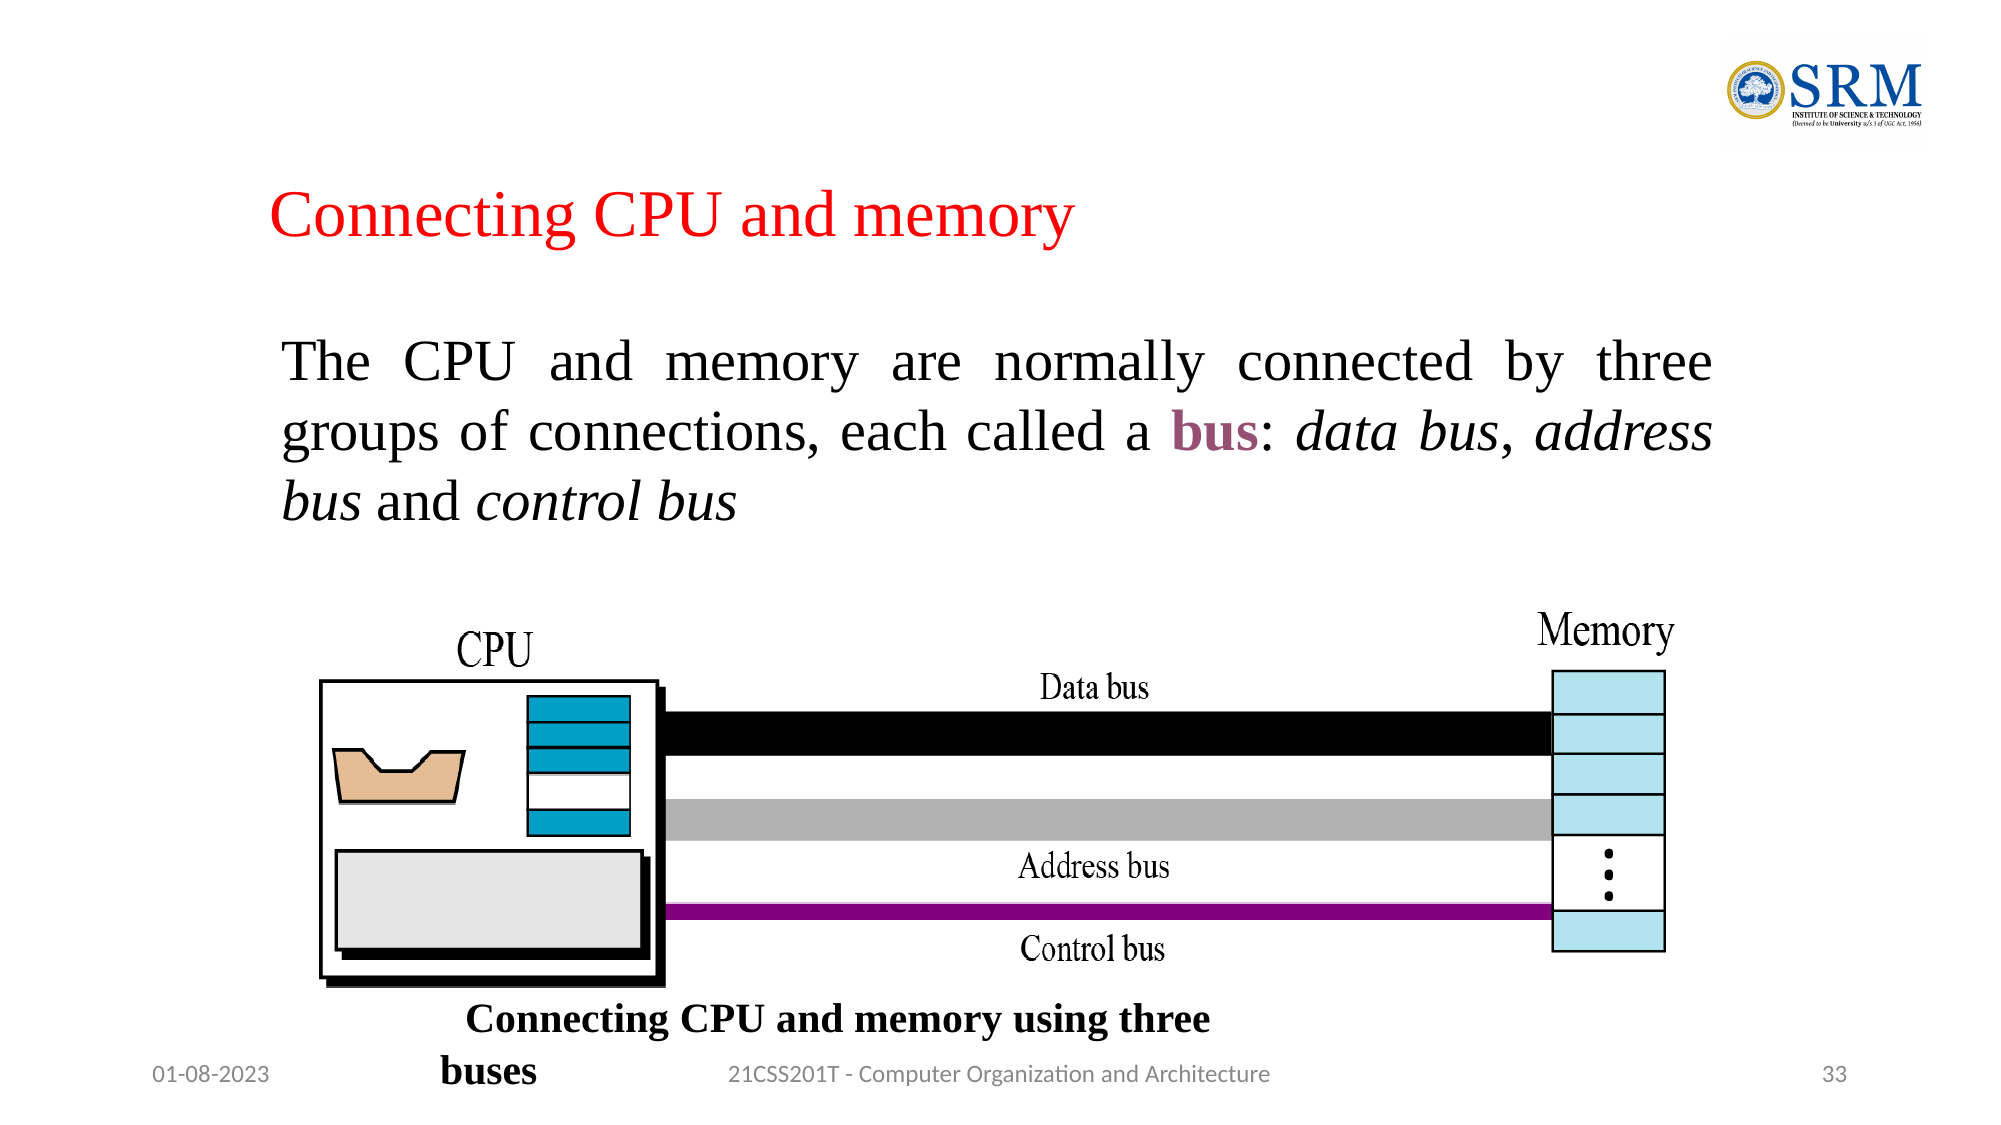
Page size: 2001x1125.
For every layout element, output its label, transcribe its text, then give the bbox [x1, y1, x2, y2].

picture [1723, 37, 1926, 151]
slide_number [137, 1042, 588, 1103]
footer 21CSS201T - Computer Organization and Architecture [662, 1042, 1338, 1103]
text_box The CPU and memory are normally connected by three groups of connections, each called a bus: data bus, address bus and control bus [266, 314, 1729, 540]
slide_number ‹#› [1412, 1042, 1863, 1103]
text_box Connecting CPU and memory [254, 162, 1725, 258]
text_box Connecting CPU and memory using three buses [425, 996, 1332, 1100]
picture [319, 605, 1676, 988]
